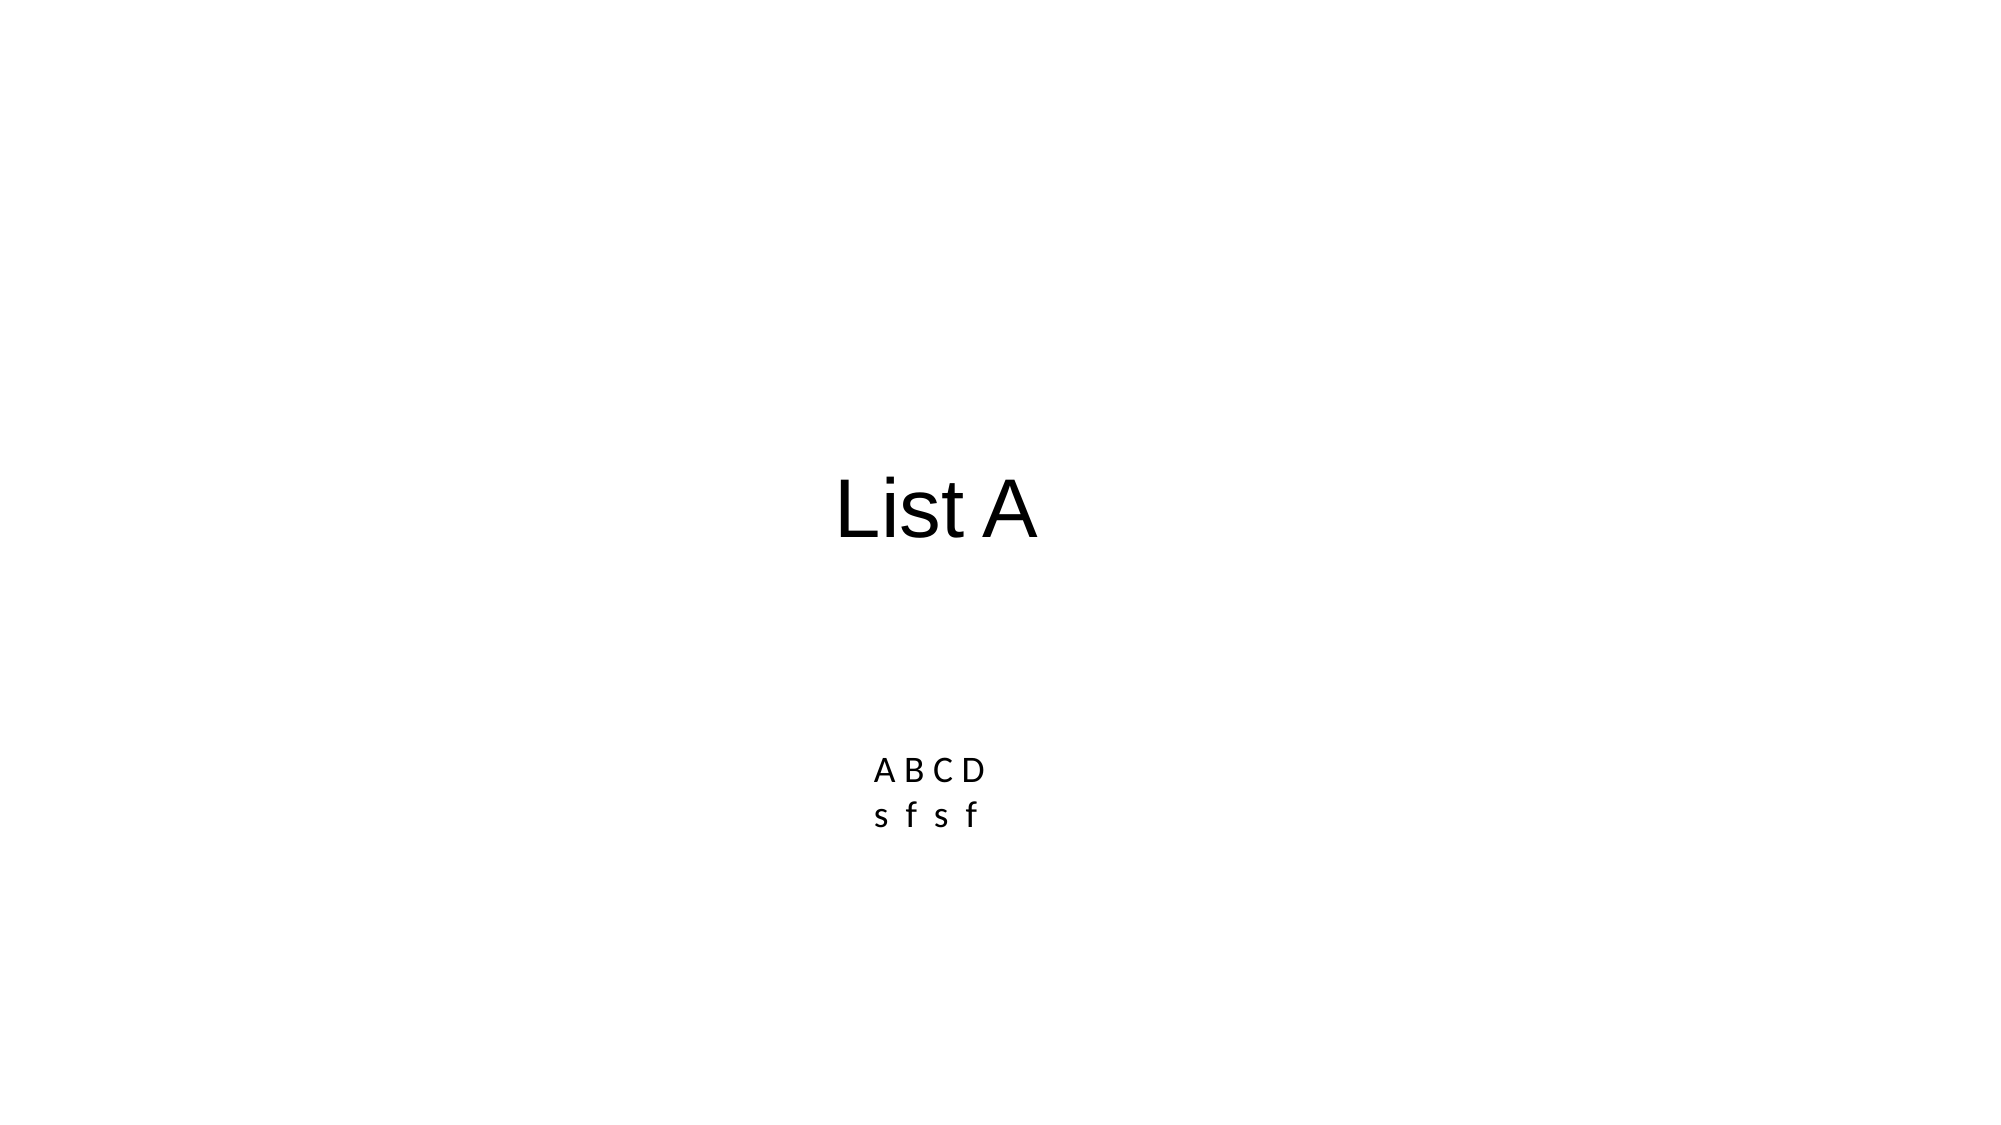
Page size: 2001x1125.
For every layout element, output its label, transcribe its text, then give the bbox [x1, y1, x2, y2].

text_box A B C D s f s f [859, 737, 1036, 843]
text_box List A [820, 446, 1054, 562]
